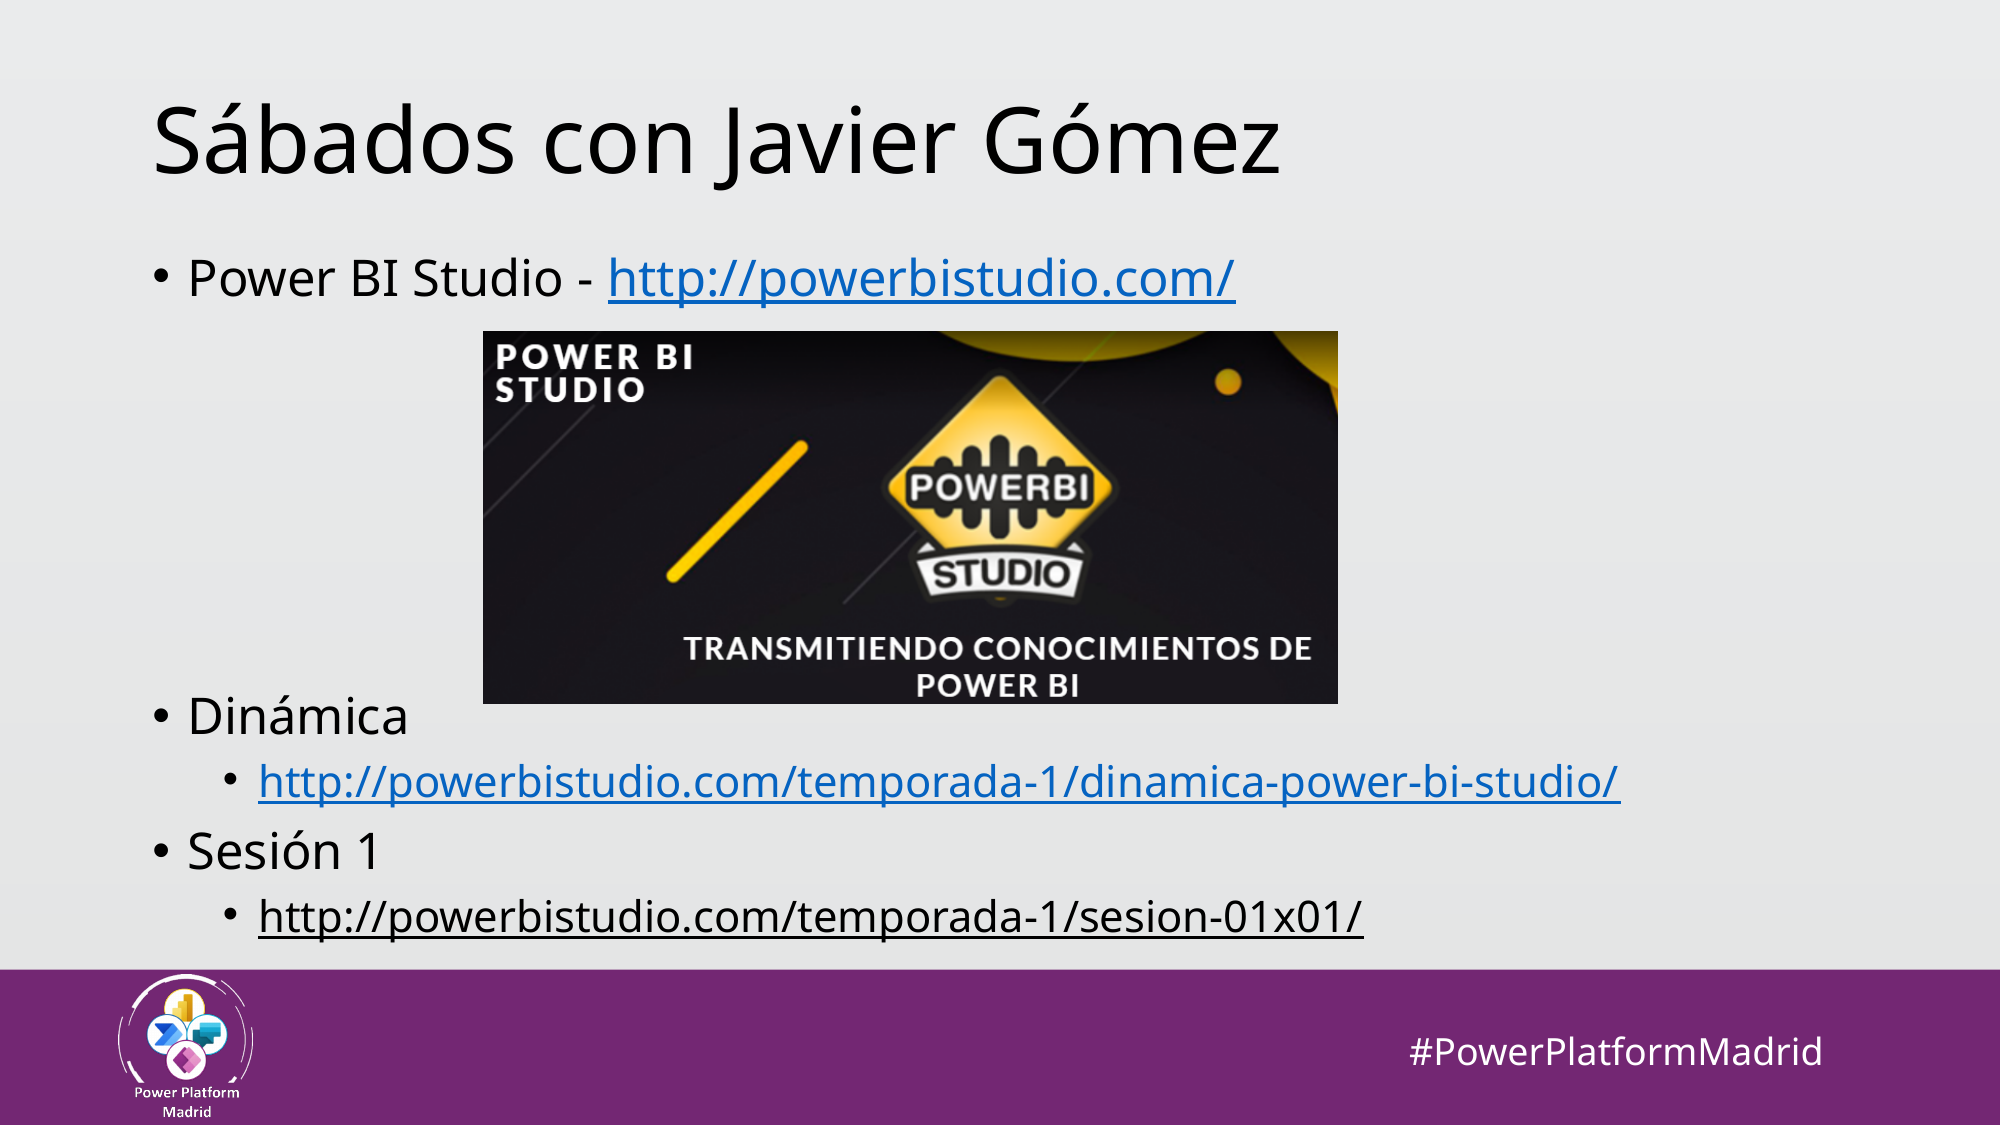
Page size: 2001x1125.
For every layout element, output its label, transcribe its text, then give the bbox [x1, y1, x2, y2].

title Sábados con Javier Gómez [137, 59, 1863, 229]
list Power BI Studio - http://powerbistudio.com/ Dinámica http://powerbistudio.com/temporada-1/dinamica-power-bi-studio/ Sesión 1 http://powerbistudio.com/temporada-1/sesion-01x01/ [137, 239, 1863, 954]
picture [482, 331, 1338, 704]
picture [118, 974, 253, 1125]
